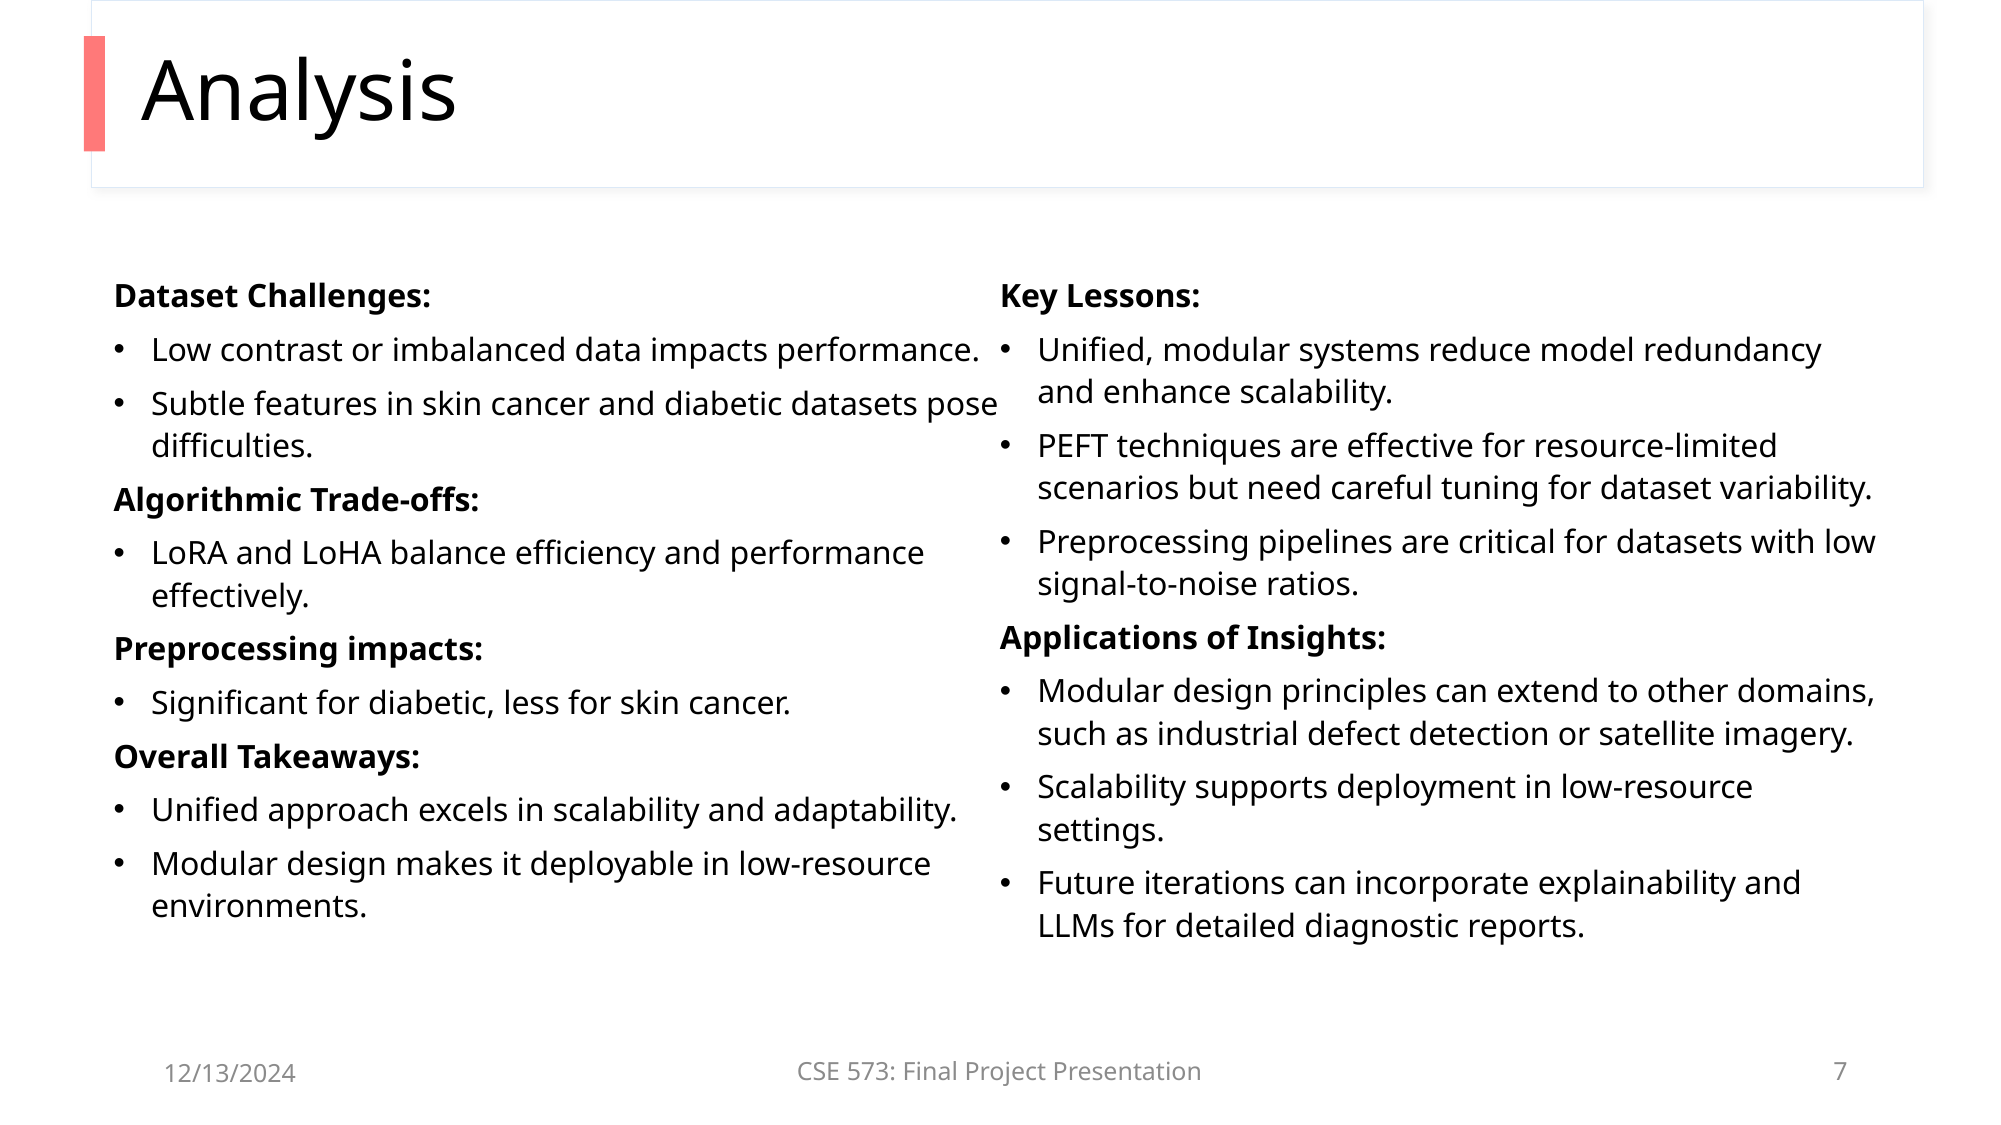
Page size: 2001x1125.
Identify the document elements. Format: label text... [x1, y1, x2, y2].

slide_number 7 [1412, 1042, 1863, 1103]
text_box Dataset Challenges: Low contrast or imbalanced data impacts performance. Subtle features in skin cancer and diabetic datasets pose difficulties. Algorithmic Trade-offs: LoRA and LoHA balance efficiency and performance effectively. Preprocessing impacts: Significant for diabetic, less for skin cancer. Overall Takeaways: Unified approach excels in scalability and adaptability. Modular design makes it deployable in low-resource environments. Key Lessons: Unified, modular systems reduce model redundancy and enhance scalability. PEFT techniques are effective for resource-limited scenarios but need careful tuning for dataset variability. Preprocessing pipelines are critical for datasets with low signal-to-noise ratios. Applications of Insights: Modular design principles can extend to other domains, such as industrial defect detection or satellite imagery. Scalability supports deployment in low-resource settings. Future iterations can incorporate explainability and LLMs for detailed diagnostic reports. [98, 249, 1901, 1000]
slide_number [148, 1042, 599, 1103]
footer CSE 573: Final Project Presentation [662, 1042, 1338, 1103]
title Analysis [105, 0, 1773, 188]
